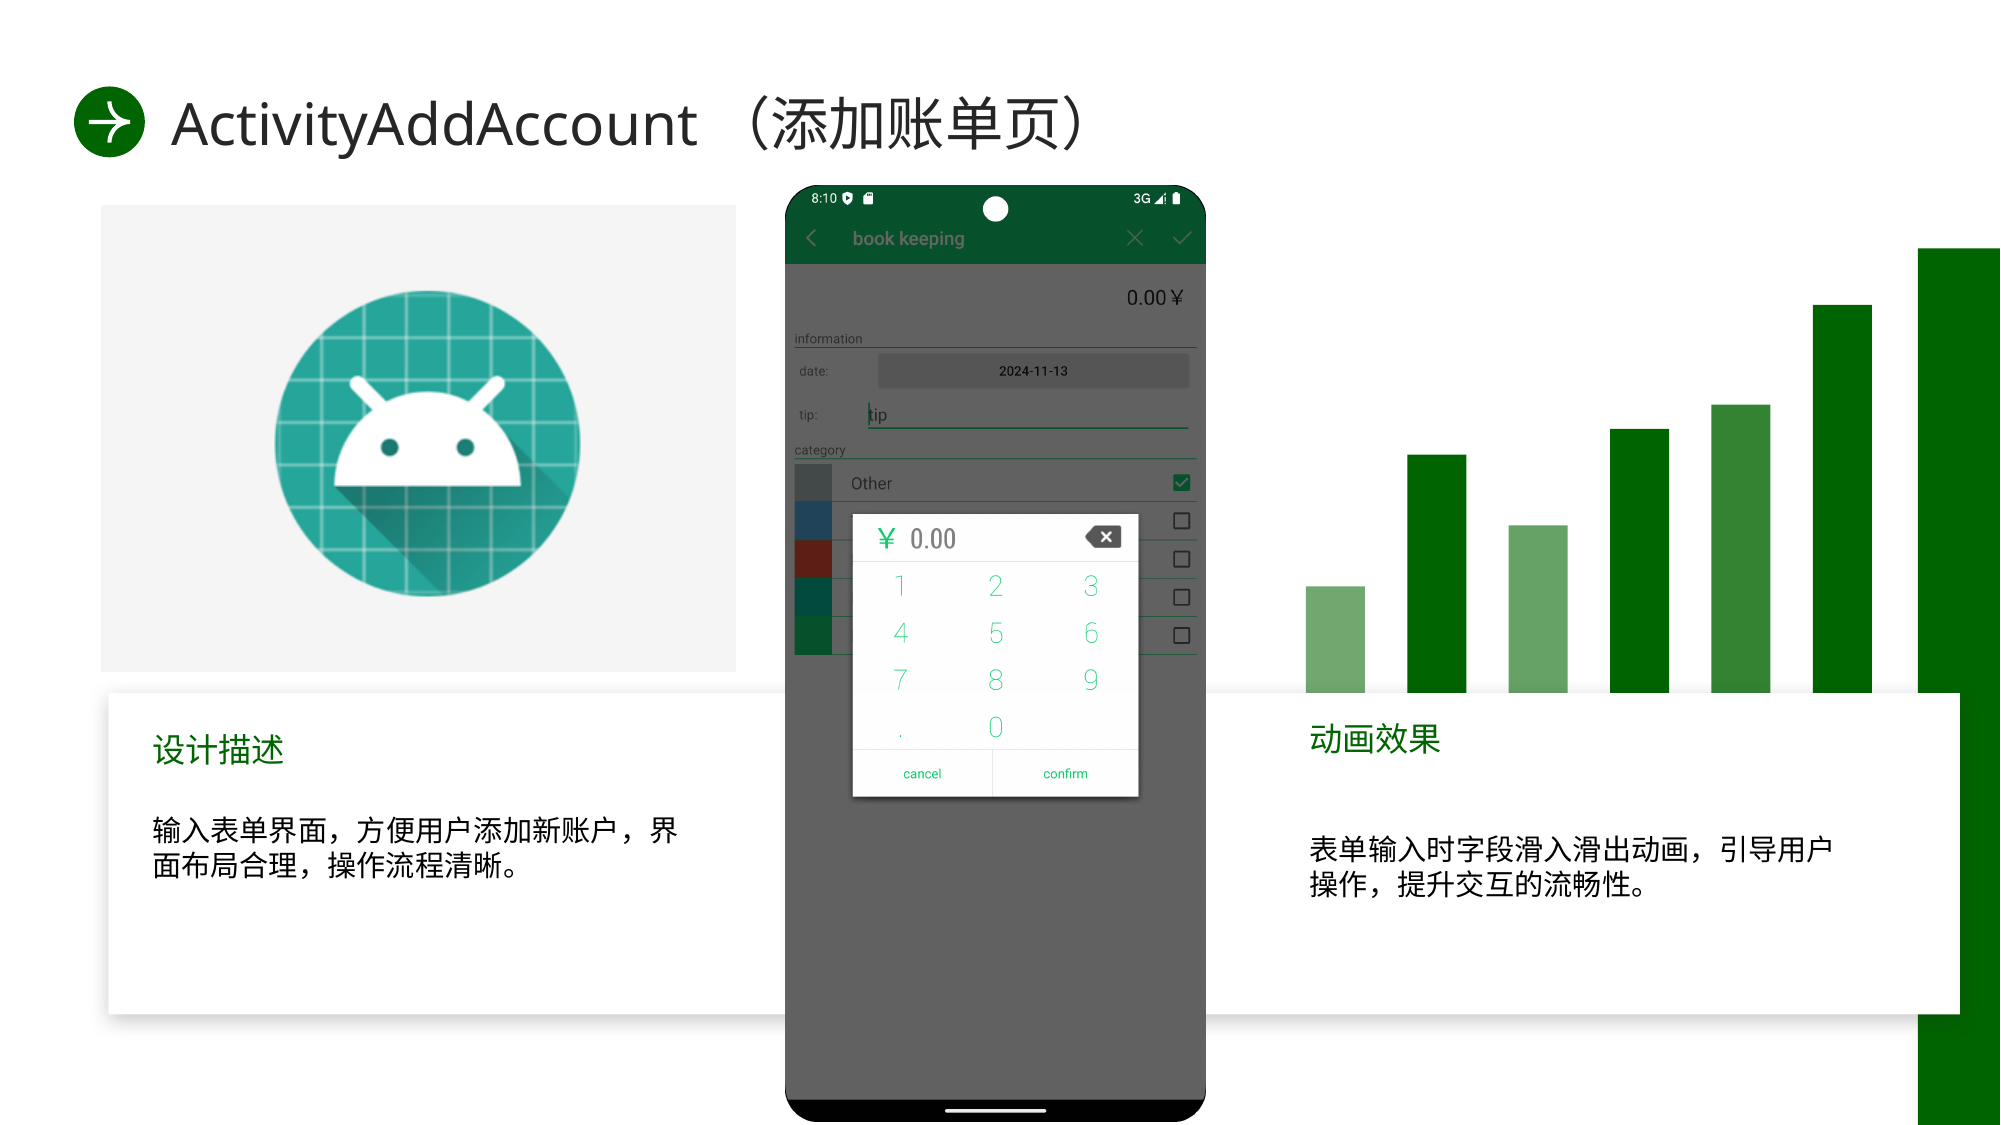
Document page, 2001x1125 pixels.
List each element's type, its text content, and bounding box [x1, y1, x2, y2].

text_box [1917, 248, 2000, 1125]
text_box [1711, 404, 1771, 689]
text_box [1407, 454, 1467, 689]
picture [101, 205, 736, 672]
picture [785, 185, 1206, 1122]
text_box 输入表单界面，方便用户添加新账户，界面布局合理，操作流程清晰。 [152, 812, 686, 1096]
text_box [108, 693, 785, 1015]
text_box 表单输入时字段滑入滑出动画，引导用户操作，提升交互的流畅性。 [1309, 831, 1844, 1116]
text_box [1305, 586, 1365, 689]
text_box [73, 86, 145, 158]
text_box [1610, 428, 1670, 689]
text_box 动画效果 [1309, 693, 1843, 759]
text_box [1812, 304, 1872, 689]
text_box ActivityAddAccount（添加账单页） [171, 86, 1890, 158]
text_box [1206, 693, 1960, 1015]
text_box [88, 101, 131, 143]
text_box 设计描述 [152, 703, 686, 769]
text_box [1508, 525, 1568, 689]
